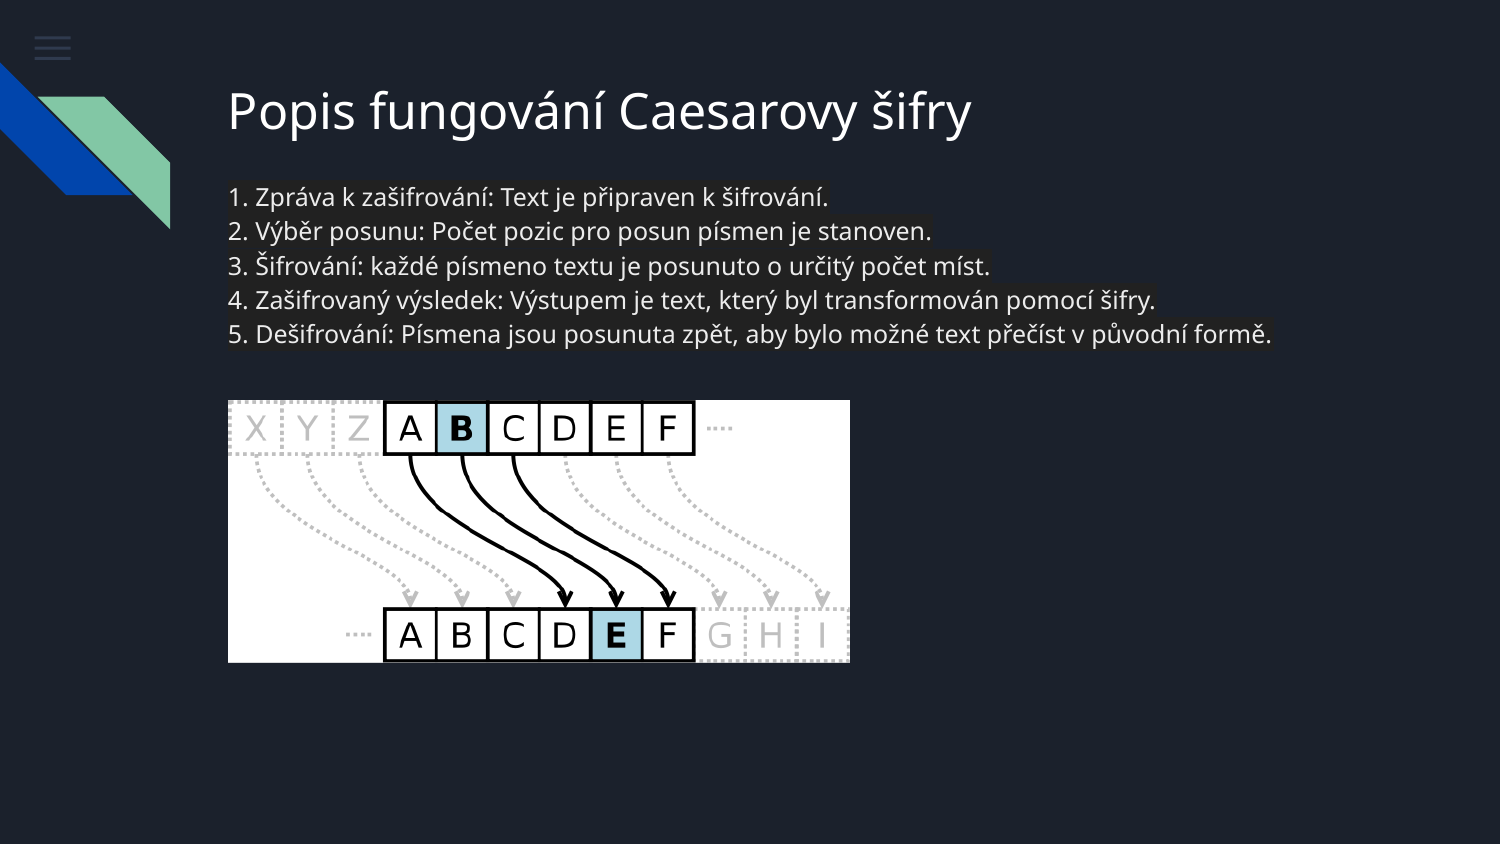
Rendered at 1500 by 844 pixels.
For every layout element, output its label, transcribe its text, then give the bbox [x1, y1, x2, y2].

picture [228, 399, 850, 663]
title Popis fungování Caesarovy šifry [212, 64, 1368, 215]
list 1. Zpráva k zašifrování: Text je připraven k šifrování. 2. Výběr posunu: Počet pozic pro posun písmen je stanoven. 3. Šifrování: každé písmeno textu je posunuto o určitý počet míst. 4. Zašifrovaný výsledek: Výstupem je text, který byl transformován pomocí šifry. 5. Dešifrování: Písmena jsou posunuta zpět, aby bylo možné text přečíst v původní formě. [212, 161, 1334, 401]
